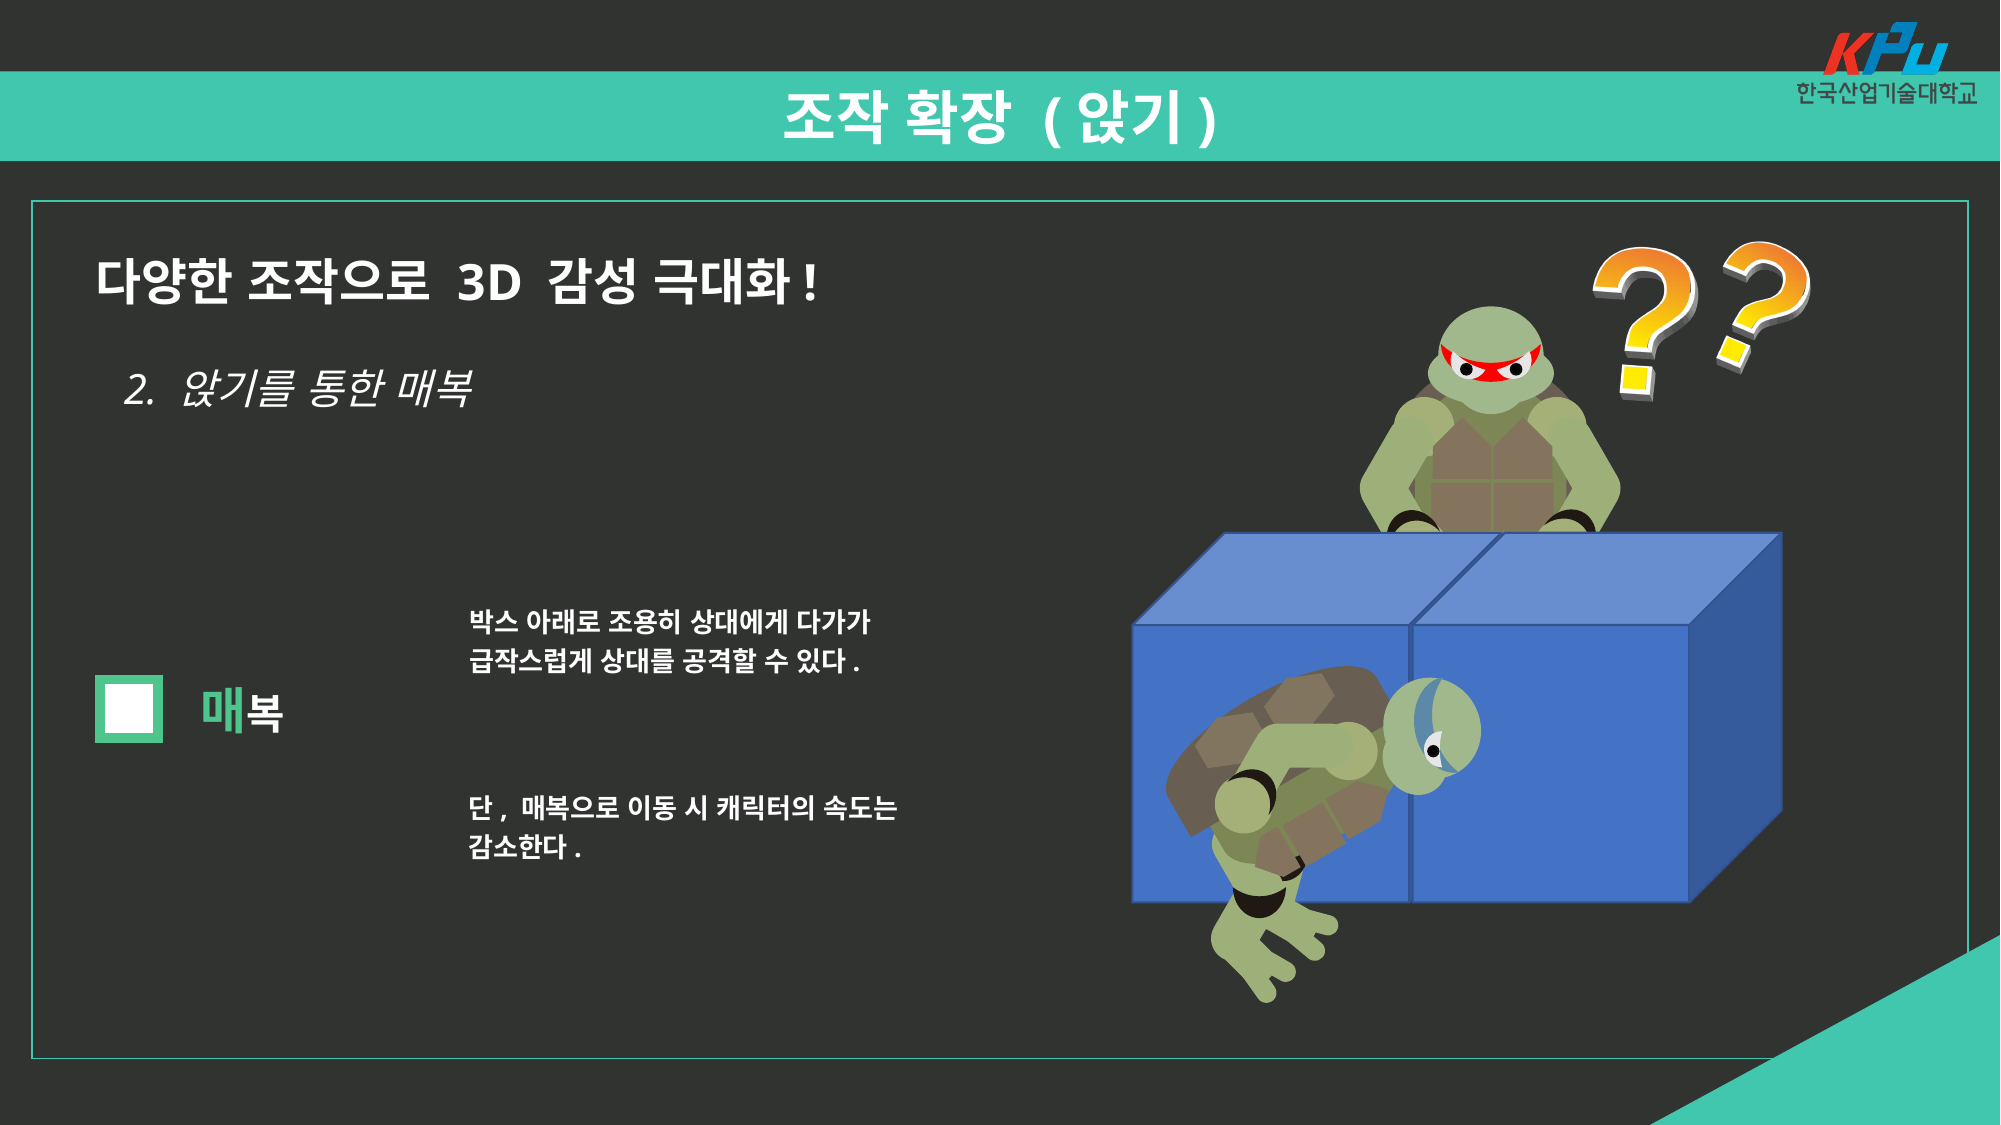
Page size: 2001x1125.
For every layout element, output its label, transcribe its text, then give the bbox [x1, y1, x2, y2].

text_box [99, 679, 159, 739]
slide_number 29 [1607, 534, 1777, 623]
text_box 박스 아래로 조용히 상대에게 다가가 급작스럽게 상대를 공격할 수 있다. [454, 584, 977, 691]
text_box 다양한 조작으로 3D 감성 극대화! [80, 231, 879, 338]
text_box 조작 확장 (앉기) [0, 70, 2000, 162]
text_box 2. 앉기를 통한 매복 [108, 338, 740, 444]
slide_number 25 [1493, 1042, 1944, 1103]
text_box [31, 200, 1969, 1059]
text_box 단, 매복으로 이동 시 캐릭터의 속도는 감소한다. [453, 757, 975, 890]
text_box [1168, 669, 1480, 1006]
text_box 매복 [185, 660, 592, 767]
picture [1586, 202, 1832, 454]
text_box [1649, 933, 2000, 1125]
picture [1887, 33, 1901, 42]
text_box [1480, 531, 1783, 904]
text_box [1373, 306, 1607, 755]
picture [1797, 22, 1977, 117]
